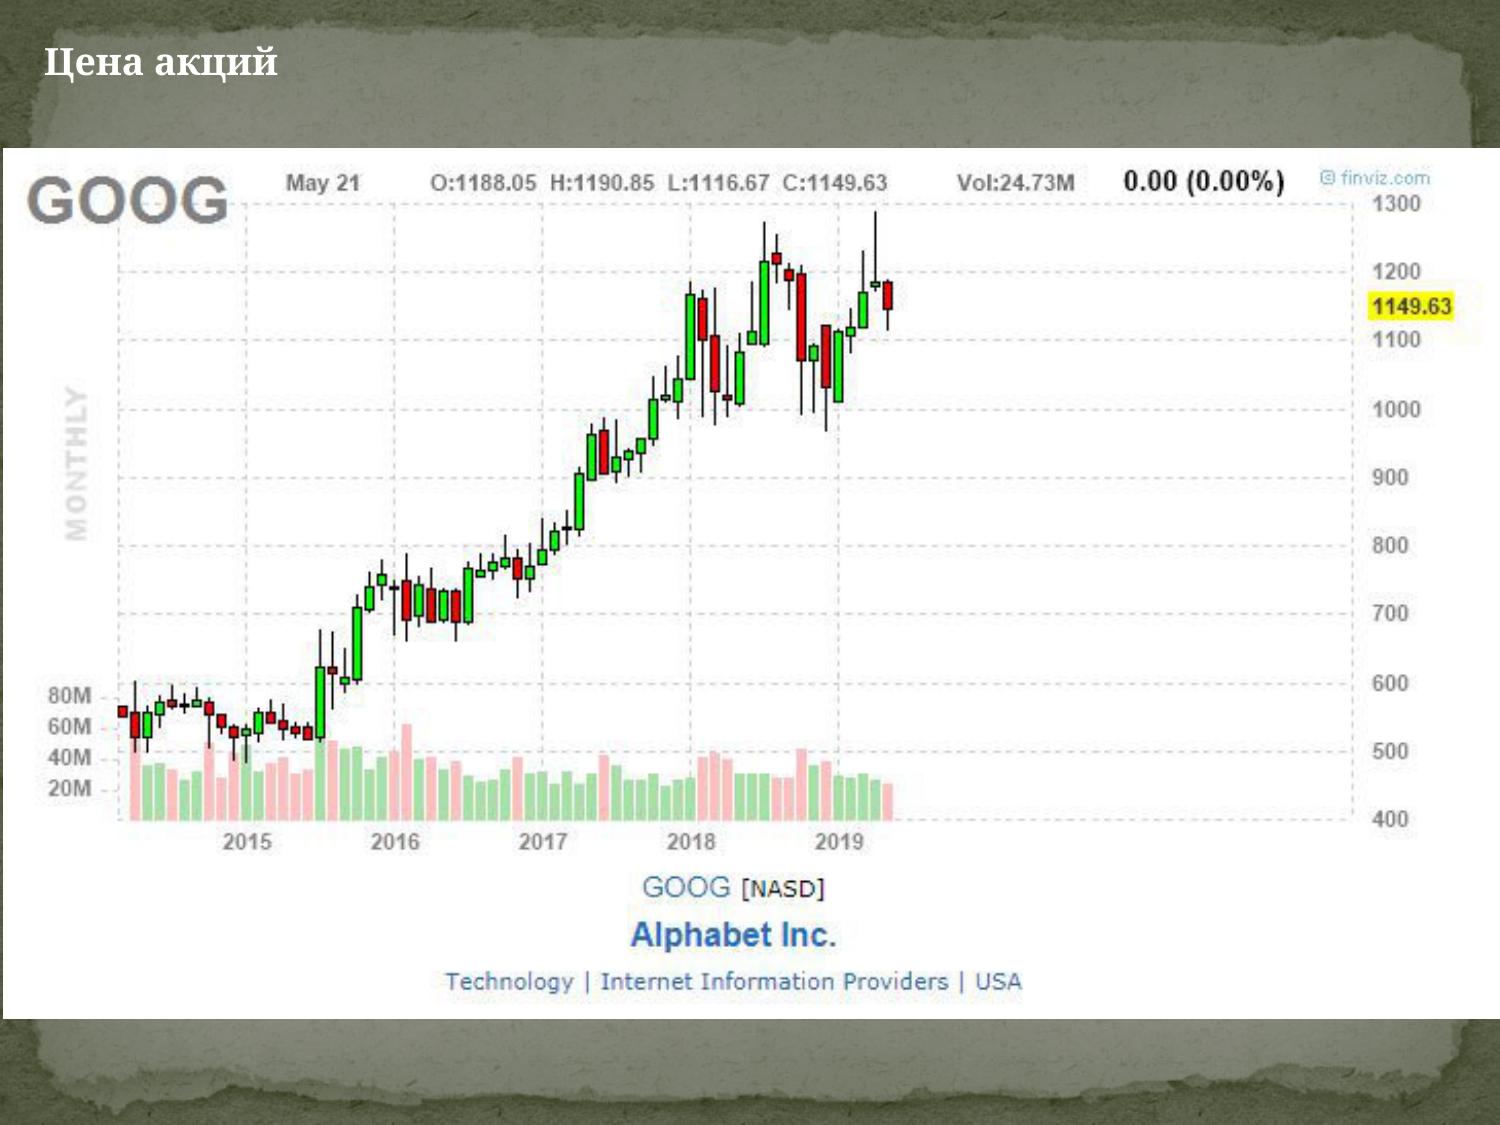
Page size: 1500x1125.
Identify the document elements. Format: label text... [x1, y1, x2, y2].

picture [3, 148, 1500, 1019]
text_box Цена акций [29, 30, 750, 91]
